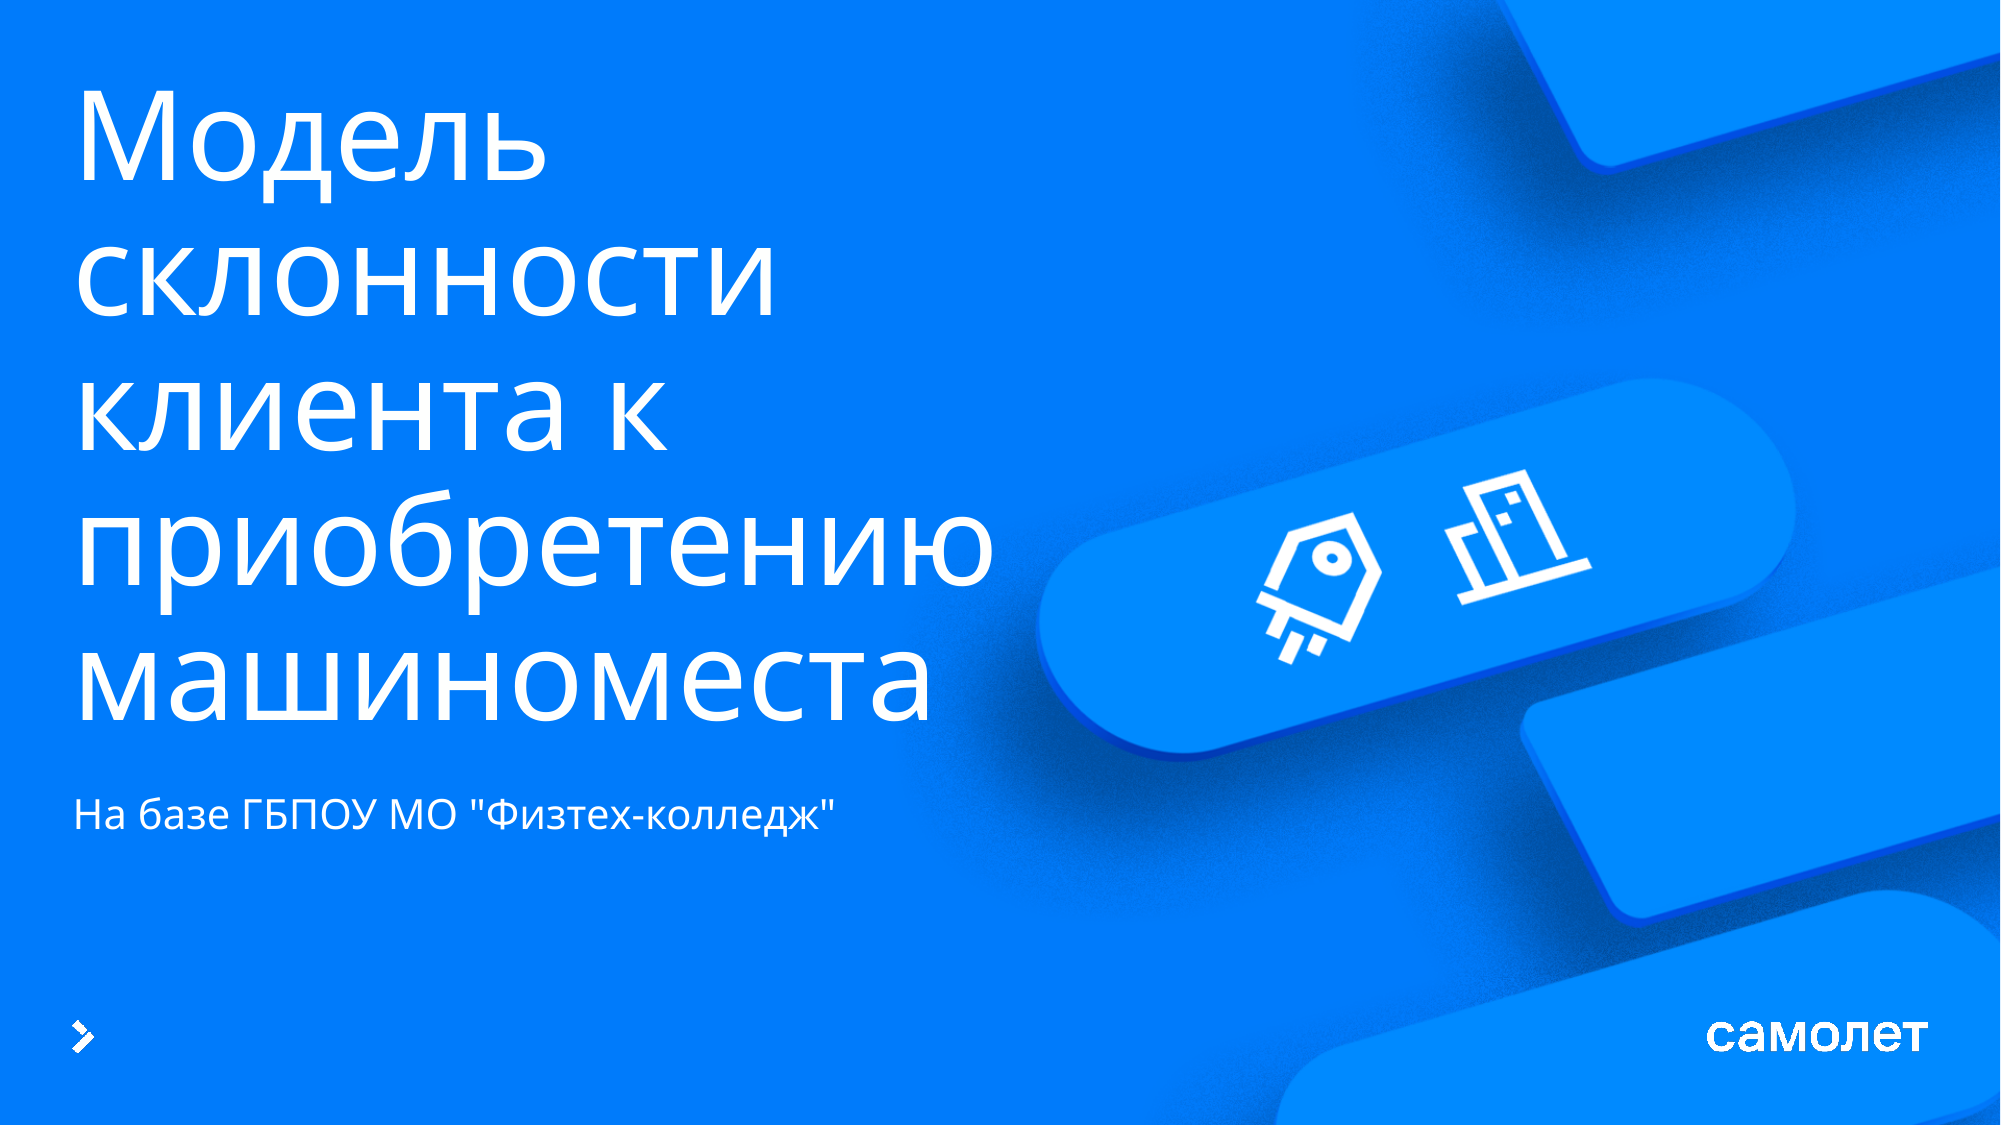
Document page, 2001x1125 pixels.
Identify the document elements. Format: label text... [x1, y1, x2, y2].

title Модель склонности клиента к приобретению машиноместа [72, 71, 1154, 794]
text_box На базе ГБПОУ МО "Физтех-колледж" [72, 793, 1142, 1007]
picture [0, 0, 2001, 1125]
